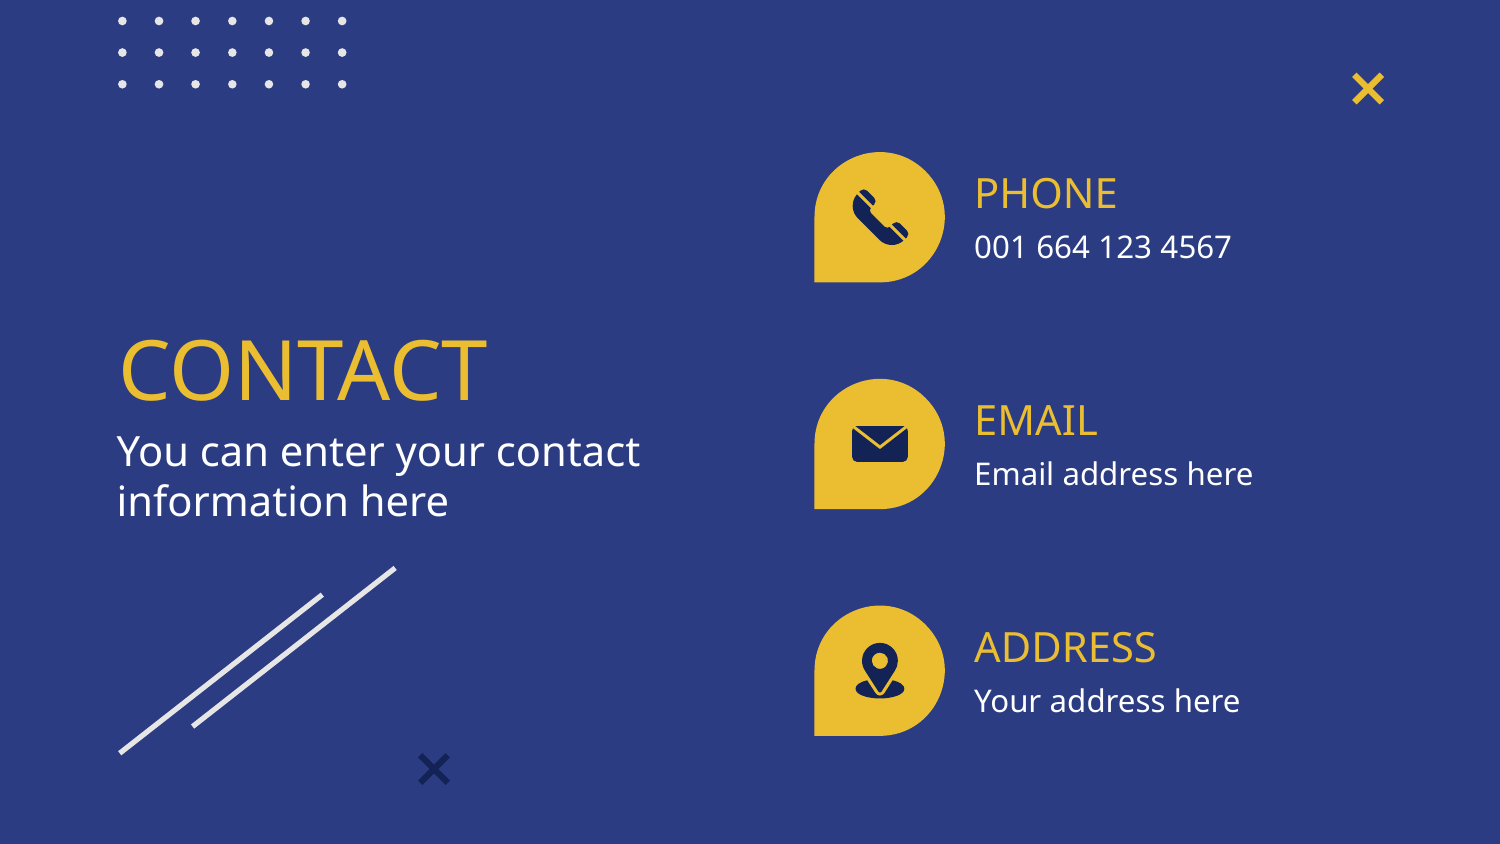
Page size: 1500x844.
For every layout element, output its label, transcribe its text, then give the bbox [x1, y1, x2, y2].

text_box [814, 378, 945, 510]
text_box [814, 152, 945, 283]
text_box EMAIL [959, 378, 1325, 465]
title CONTACT [103, 254, 812, 432]
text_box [117, 565, 397, 756]
text_box ADDRESS [959, 605, 1325, 692]
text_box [851, 425, 909, 463]
text_box Email address here [959, 421, 1431, 525]
subtitle You can enter your contact information here [101, 409, 750, 544]
text_box Your address here [959, 648, 1431, 752]
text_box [850, 189, 910, 246]
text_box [855, 642, 905, 699]
text_box [814, 605, 945, 736]
text_box 001 664 123 4567 [959, 194, 1431, 298]
text_box PHONE [959, 152, 1325, 238]
